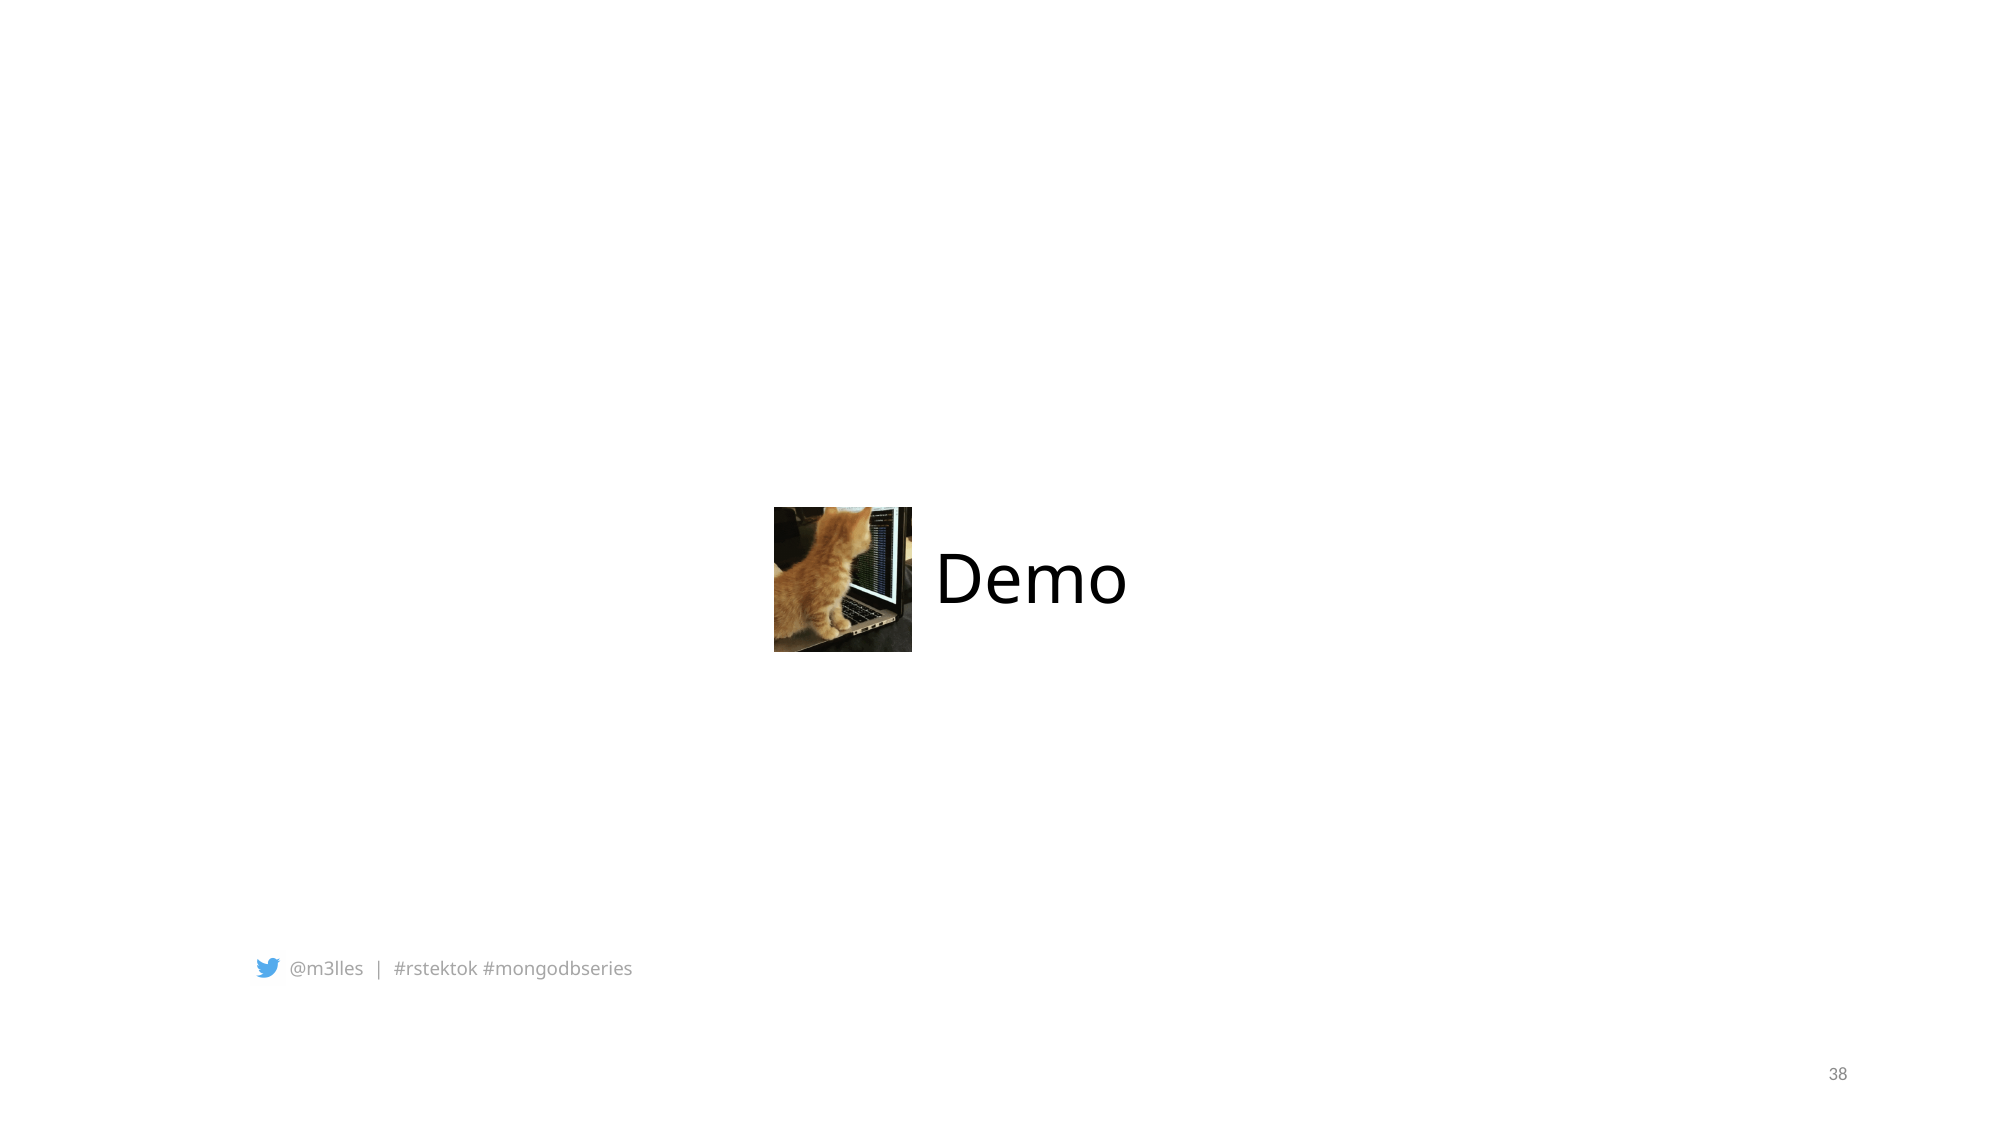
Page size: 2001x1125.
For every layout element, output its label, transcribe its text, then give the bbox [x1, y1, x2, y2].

picture [774, 507, 912, 652]
picture [250, 950, 286, 986]
slide_number 38 [1412, 1042, 1863, 1103]
text_box @m3lles | #rstektok #mongodbseries [274, 949, 667, 987]
title Demo [717, 472, 1347, 691]
